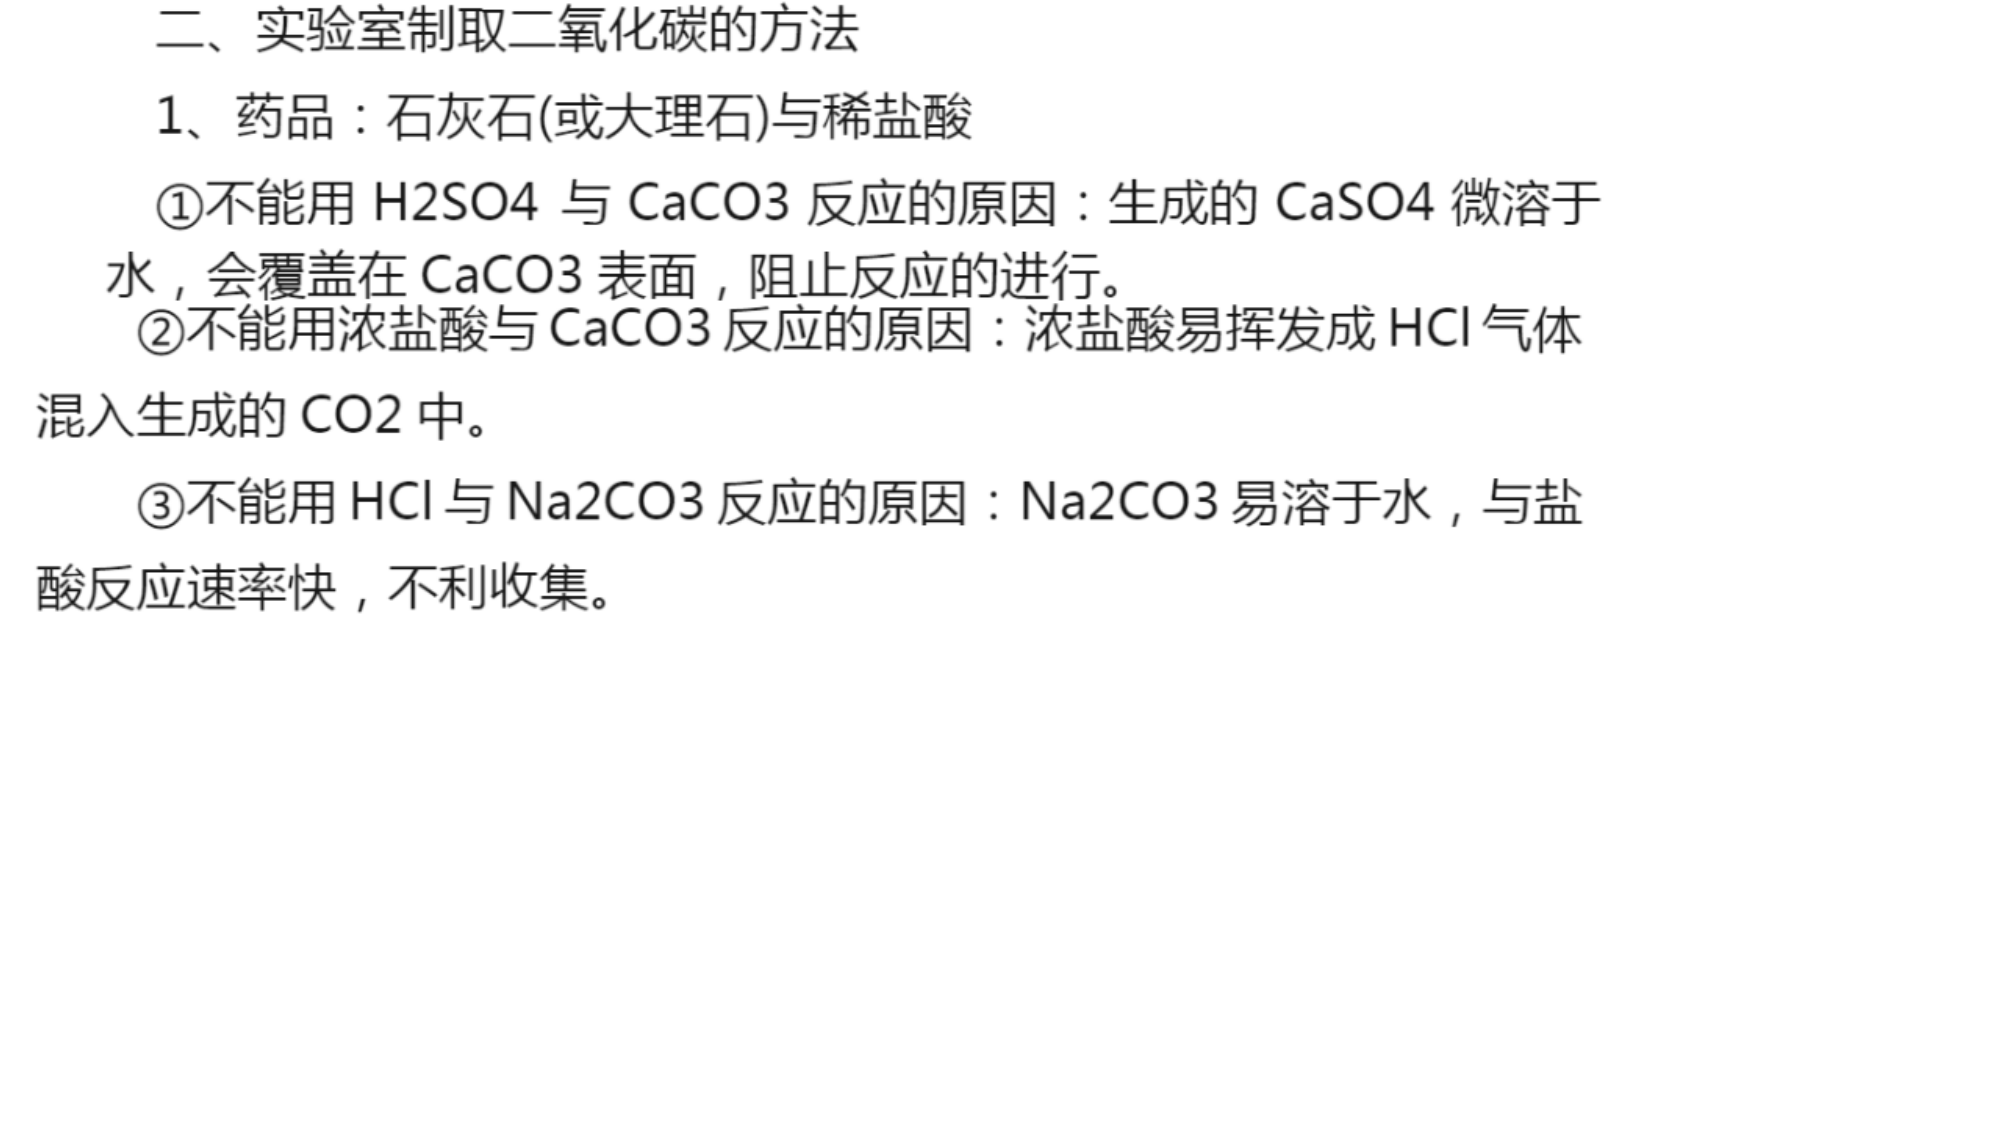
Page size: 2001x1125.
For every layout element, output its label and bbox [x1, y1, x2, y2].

picture [18, 0, 1627, 626]
